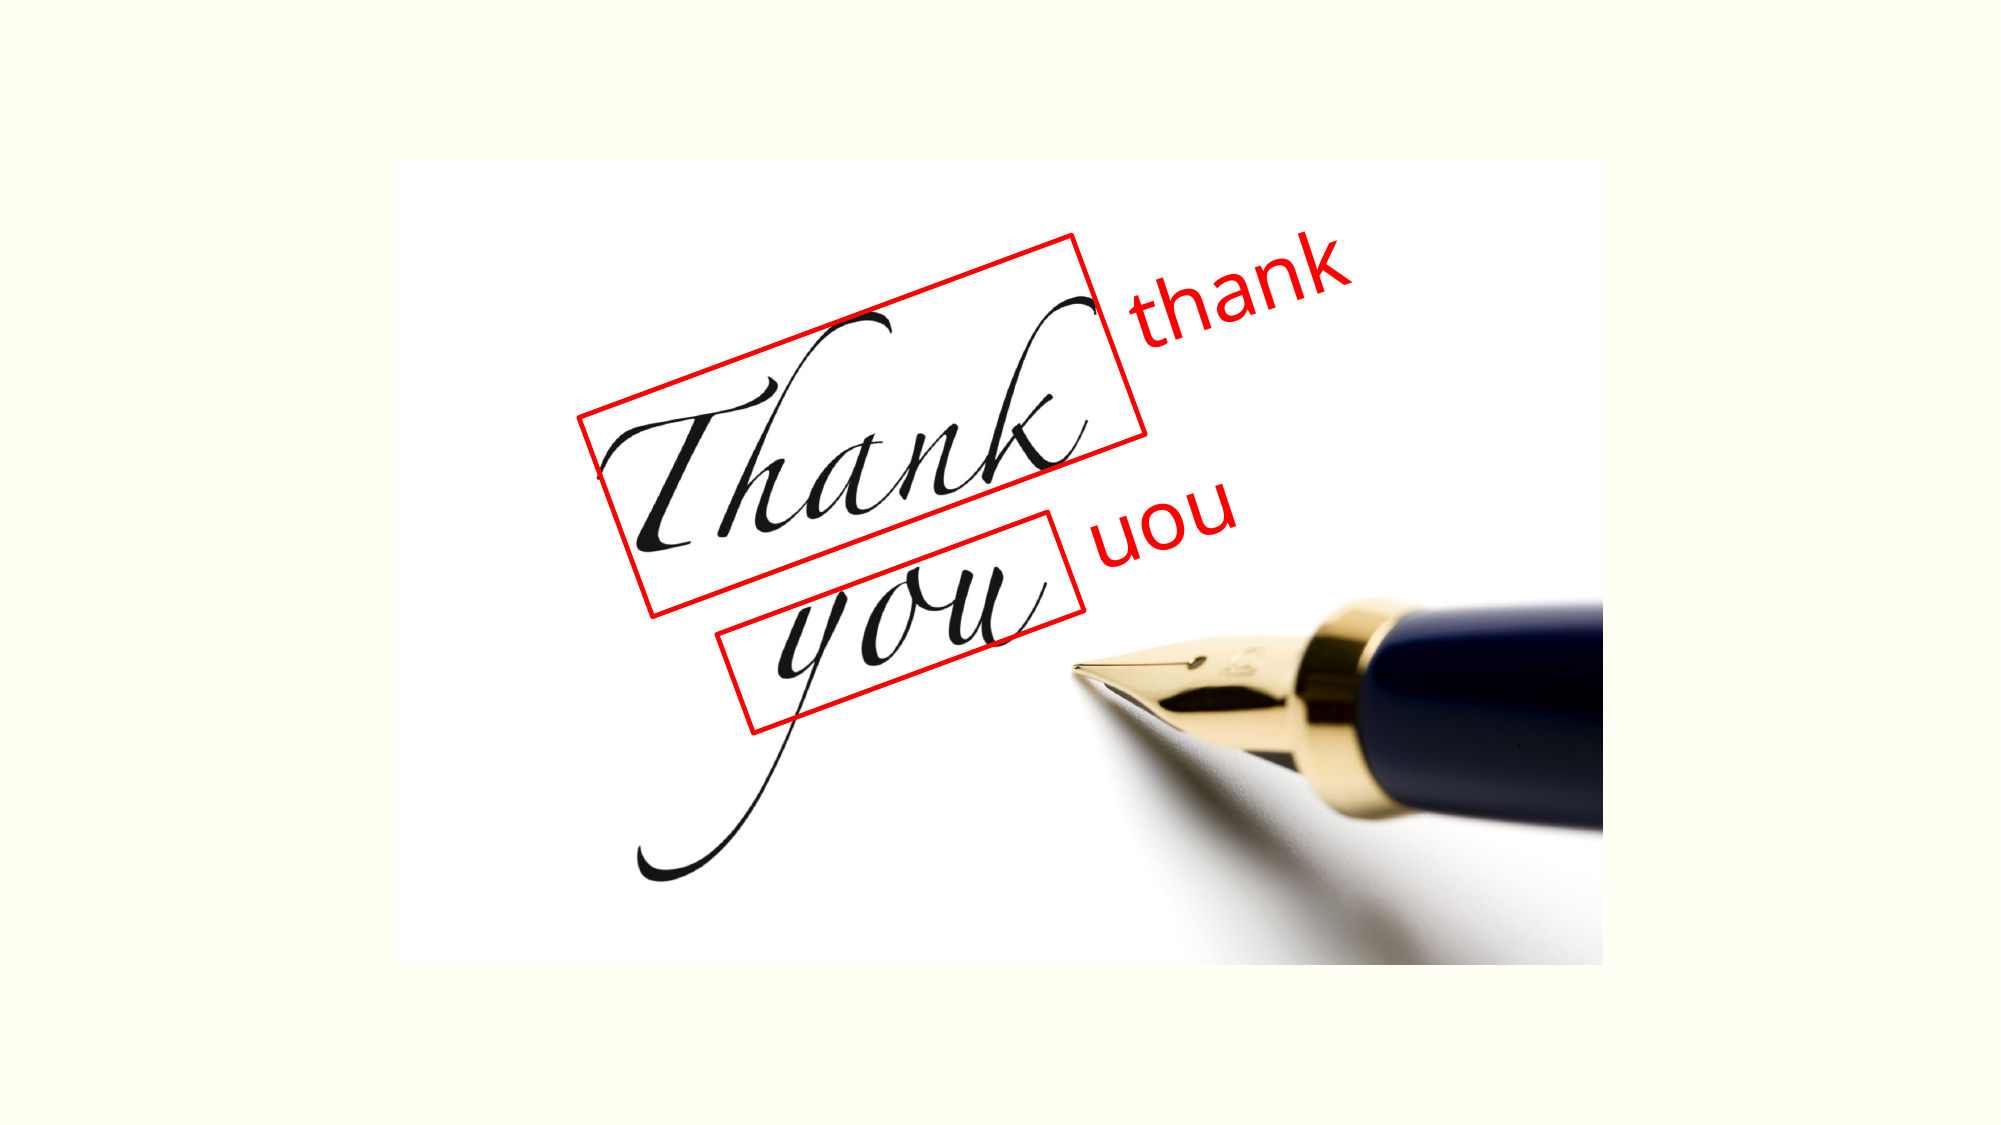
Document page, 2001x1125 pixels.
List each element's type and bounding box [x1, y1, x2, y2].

picture [397, 160, 1603, 965]
